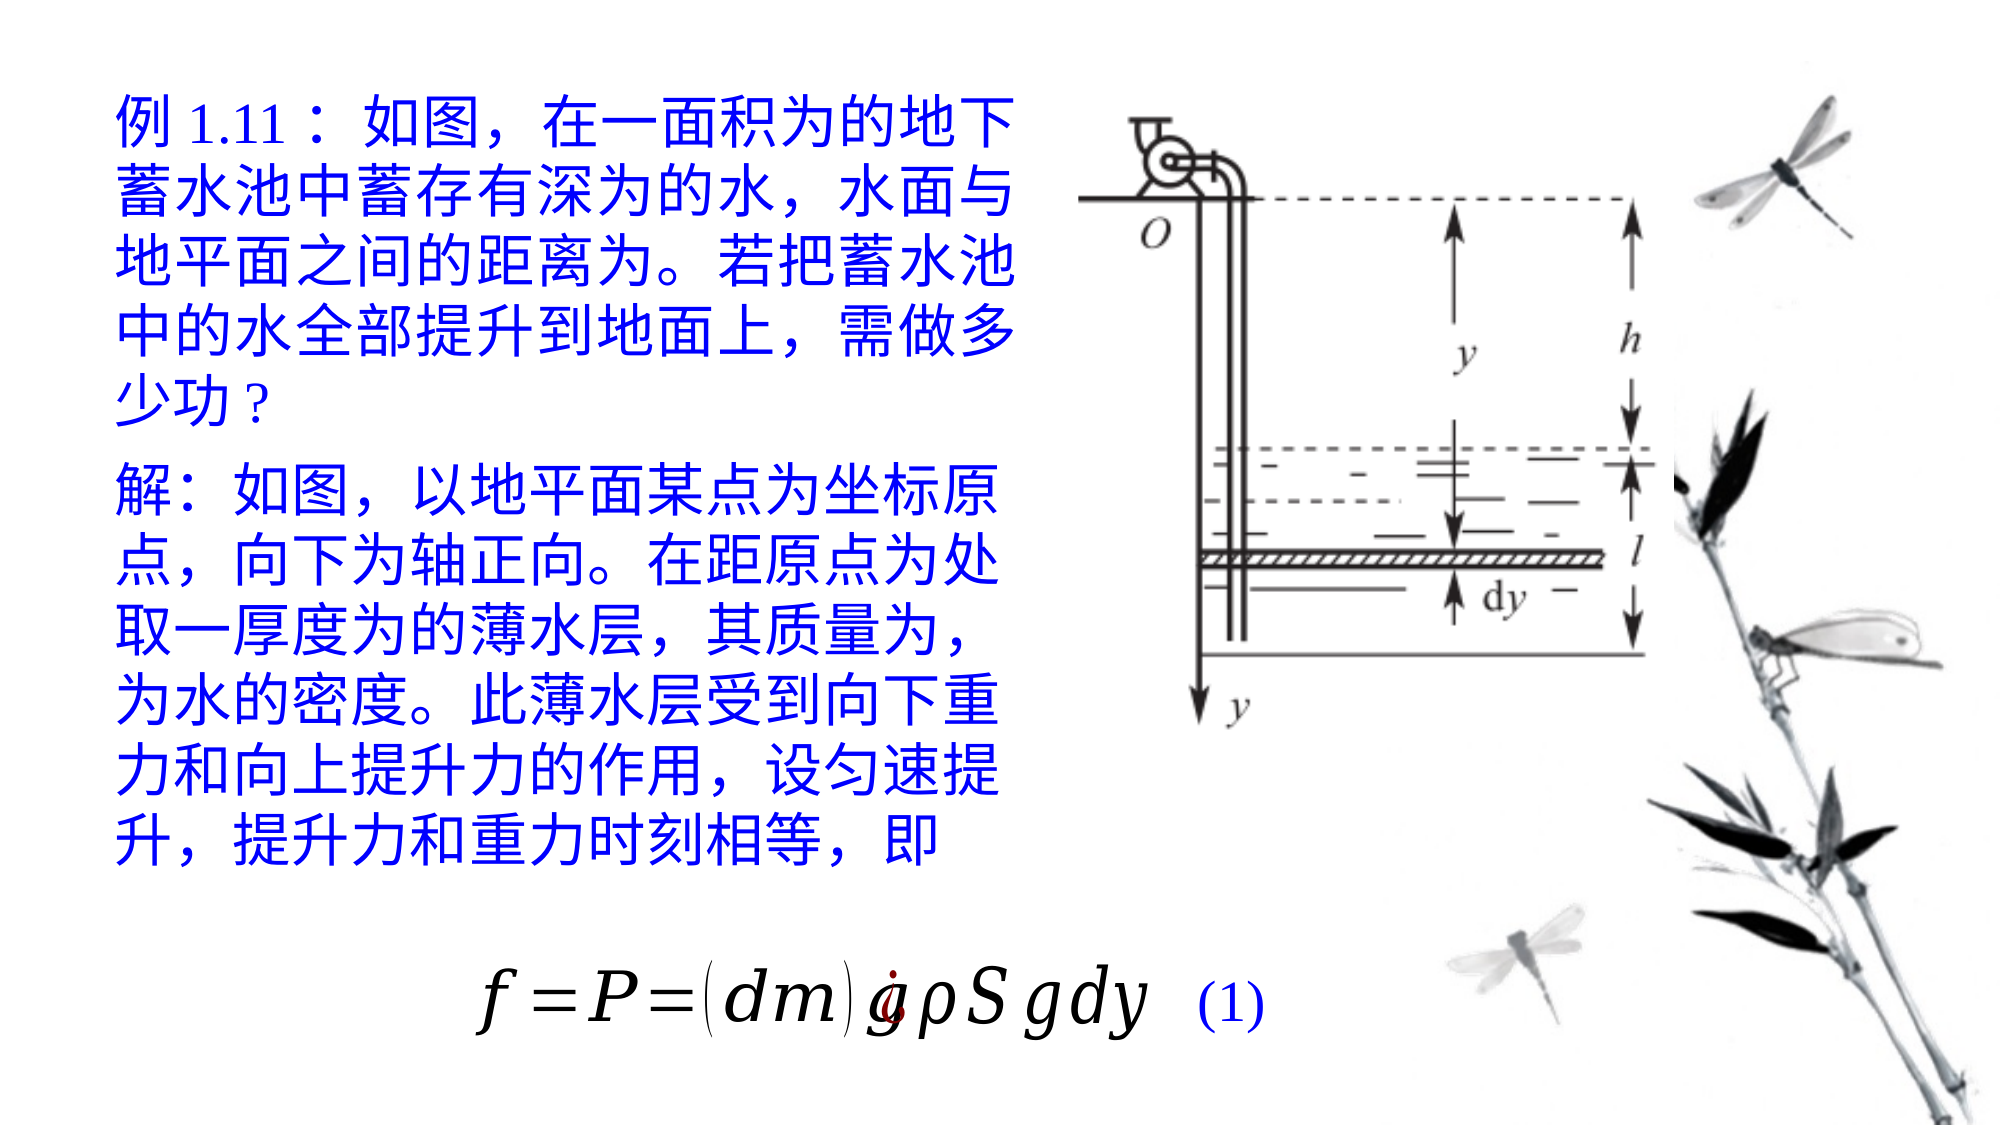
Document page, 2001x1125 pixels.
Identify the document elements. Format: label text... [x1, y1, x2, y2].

picture [1078, 61, 2000, 1125]
text_box (1) [1183, 955, 1283, 1041]
